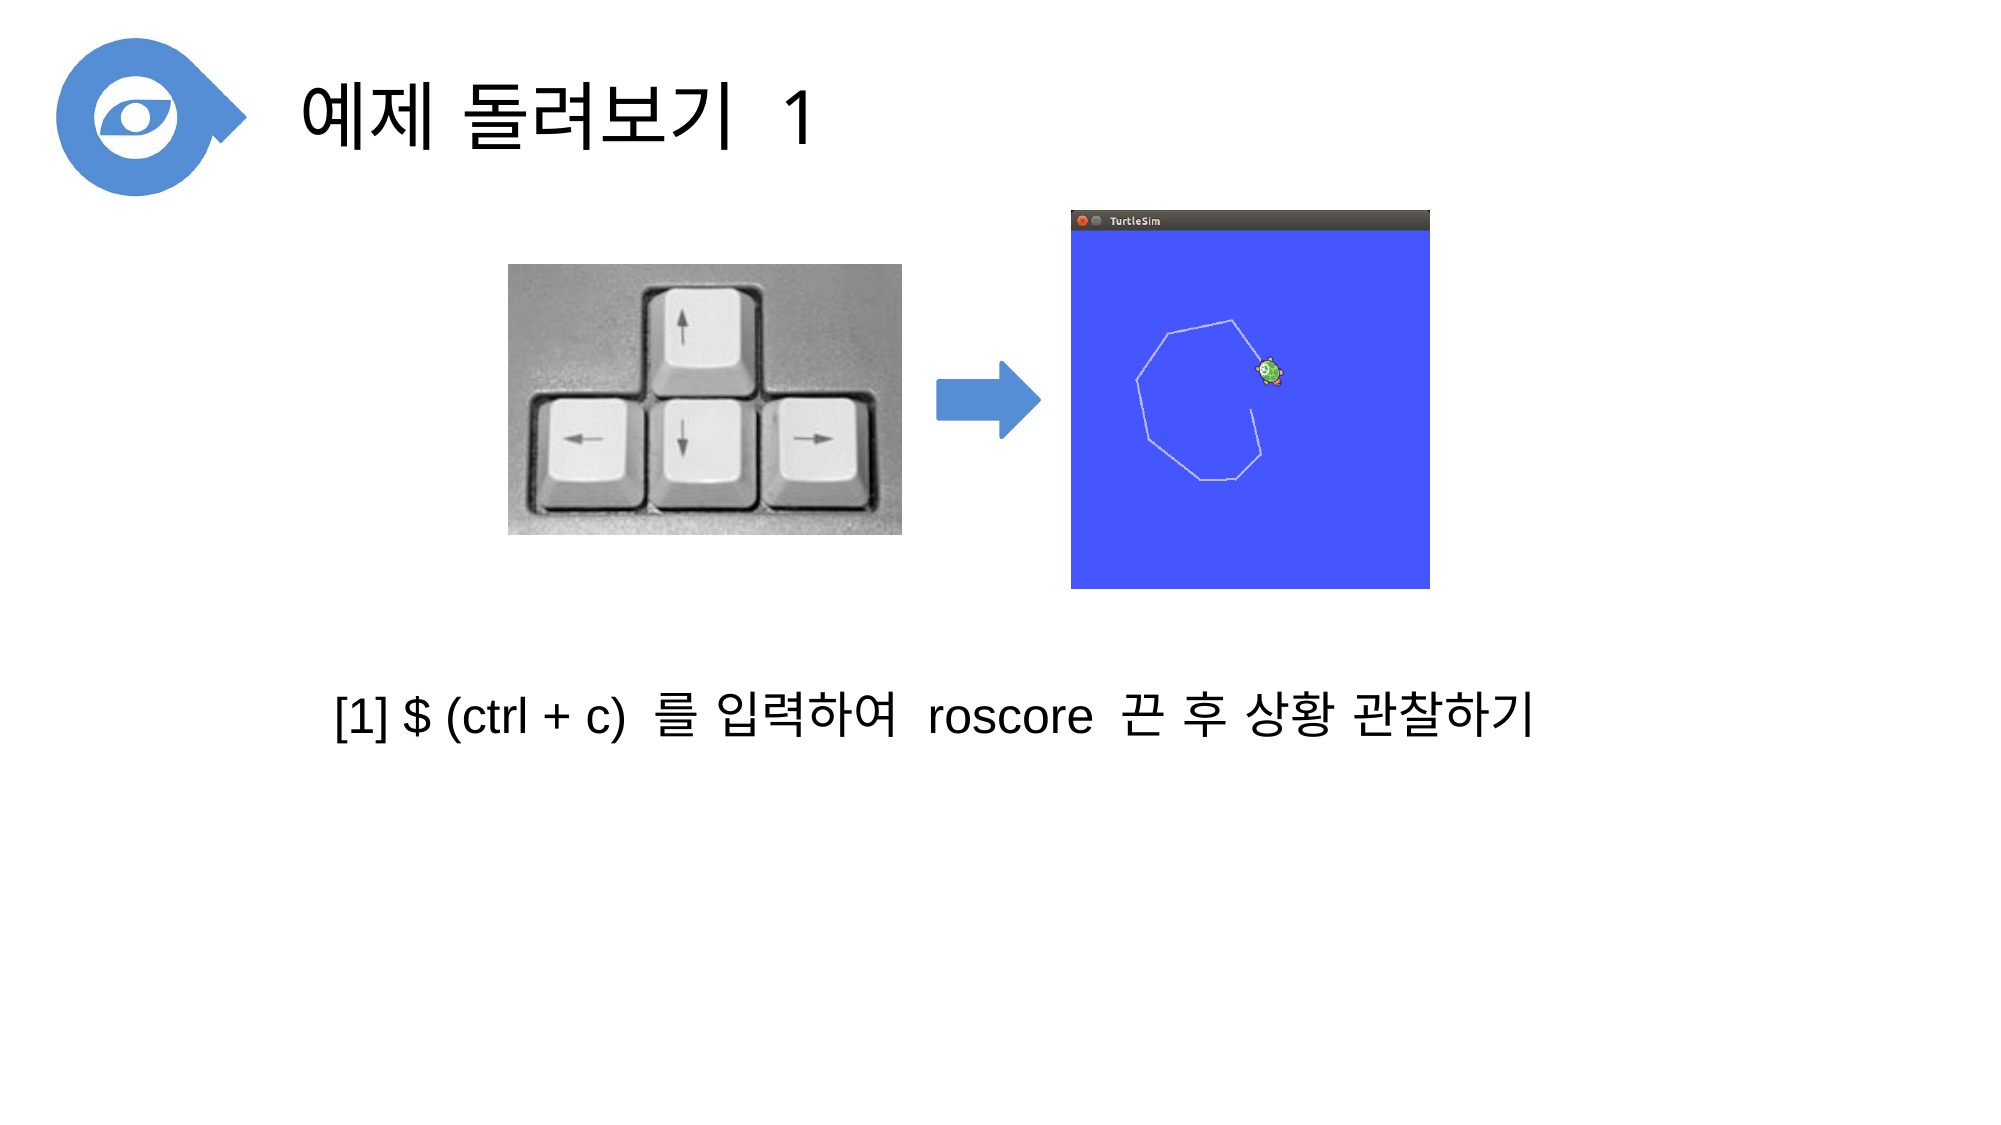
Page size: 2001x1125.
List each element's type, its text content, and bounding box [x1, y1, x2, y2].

picture [508, 264, 902, 535]
text_box [1] $ (ctrl + c) 를 입력하여 roscore 끈 후 상황 관찰하기 [319, 675, 1669, 1071]
text_box 예제 돌려보기 1 [285, 62, 453, 168]
picture [1071, 210, 1430, 590]
picture [55, 20, 247, 211]
text_box [936, 360, 1041, 440]
